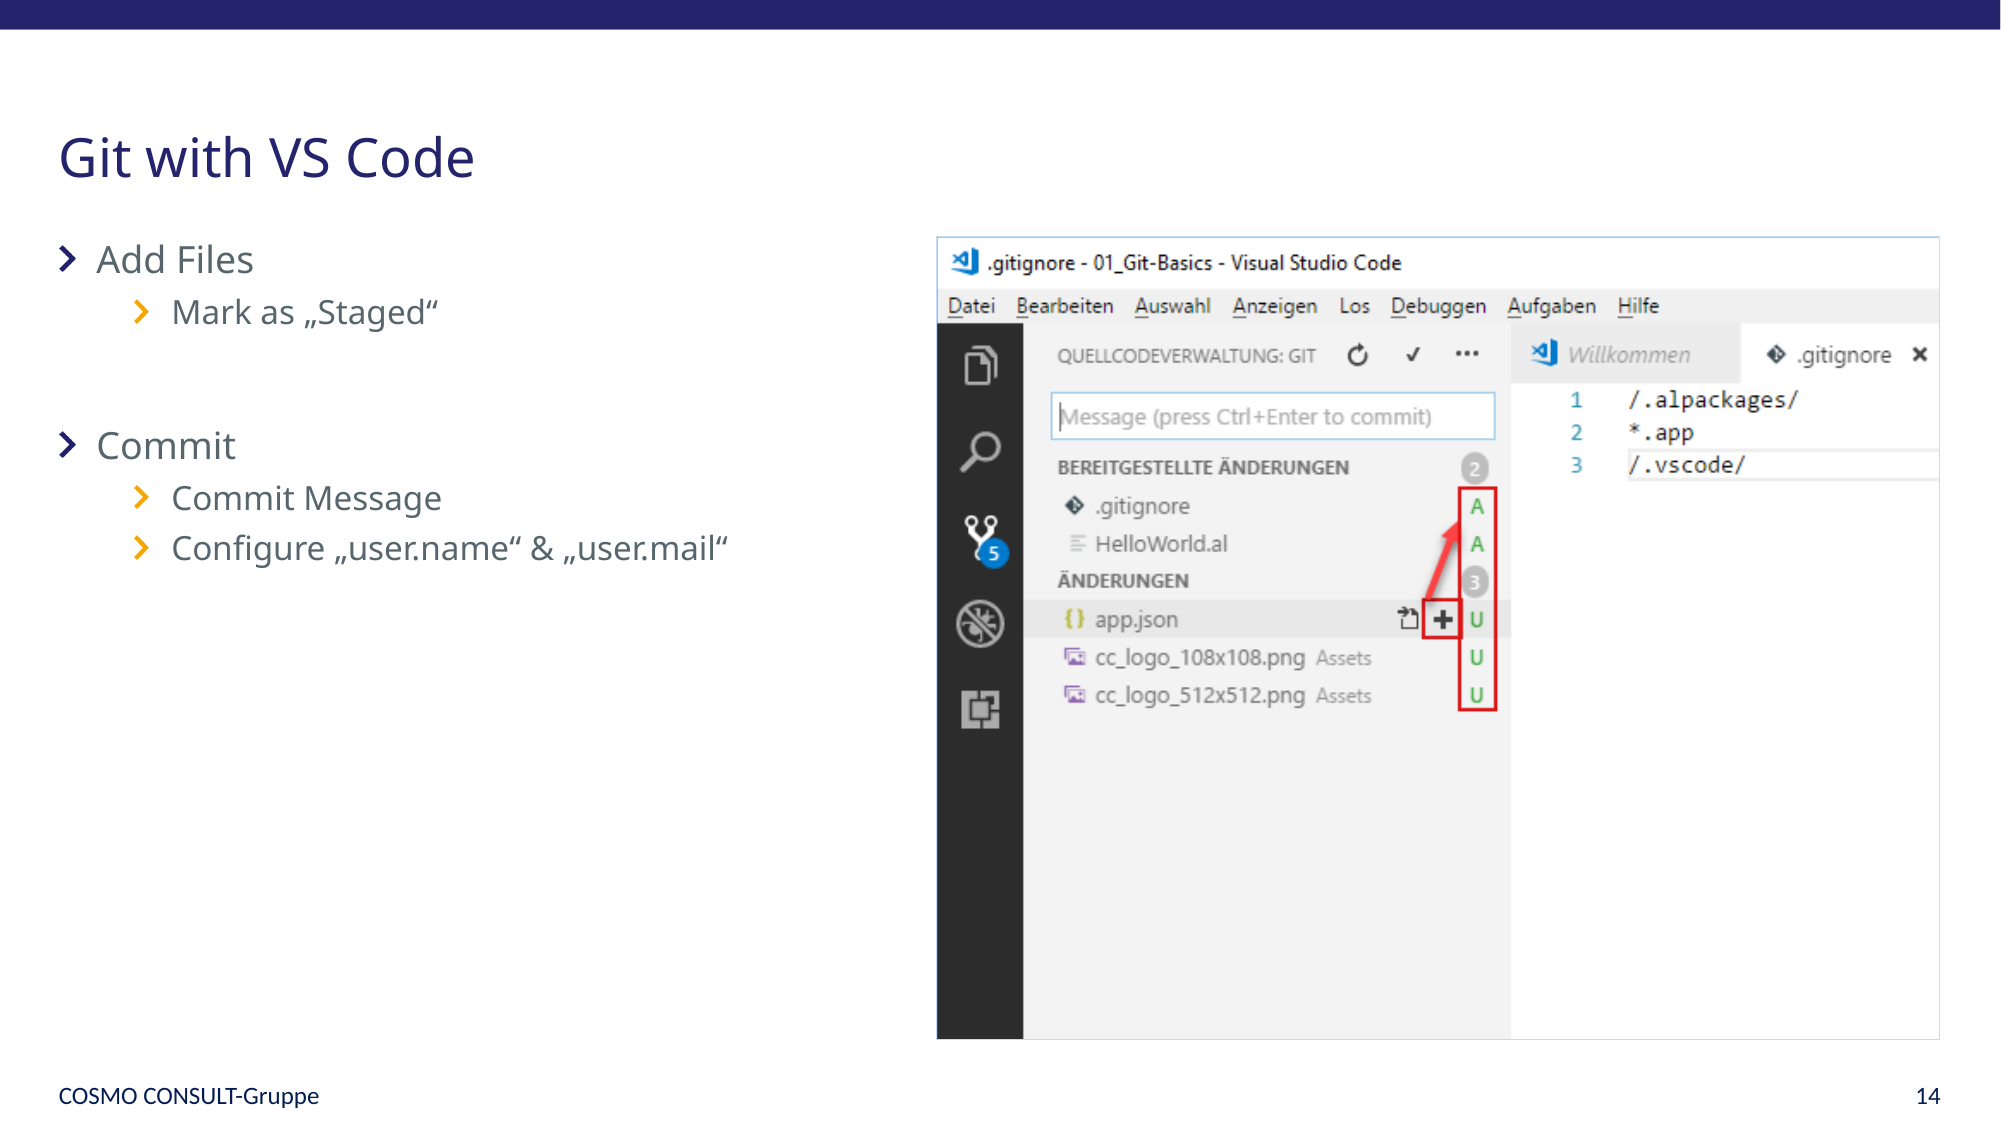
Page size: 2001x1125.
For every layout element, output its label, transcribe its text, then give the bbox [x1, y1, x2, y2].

picture [59, 245, 76, 272]
picture [134, 485, 149, 509]
title Git with VS Code [59, 59, 1940, 189]
list Add Files Mark as „Staged“ Commit Commit Message Configure „user.name“ & „user.mail“ [58, 235, 1941, 1040]
picture [59, 431, 76, 458]
picture [134, 299, 149, 324]
picture [134, 535, 149, 560]
picture [935, 236, 1940, 1040]
